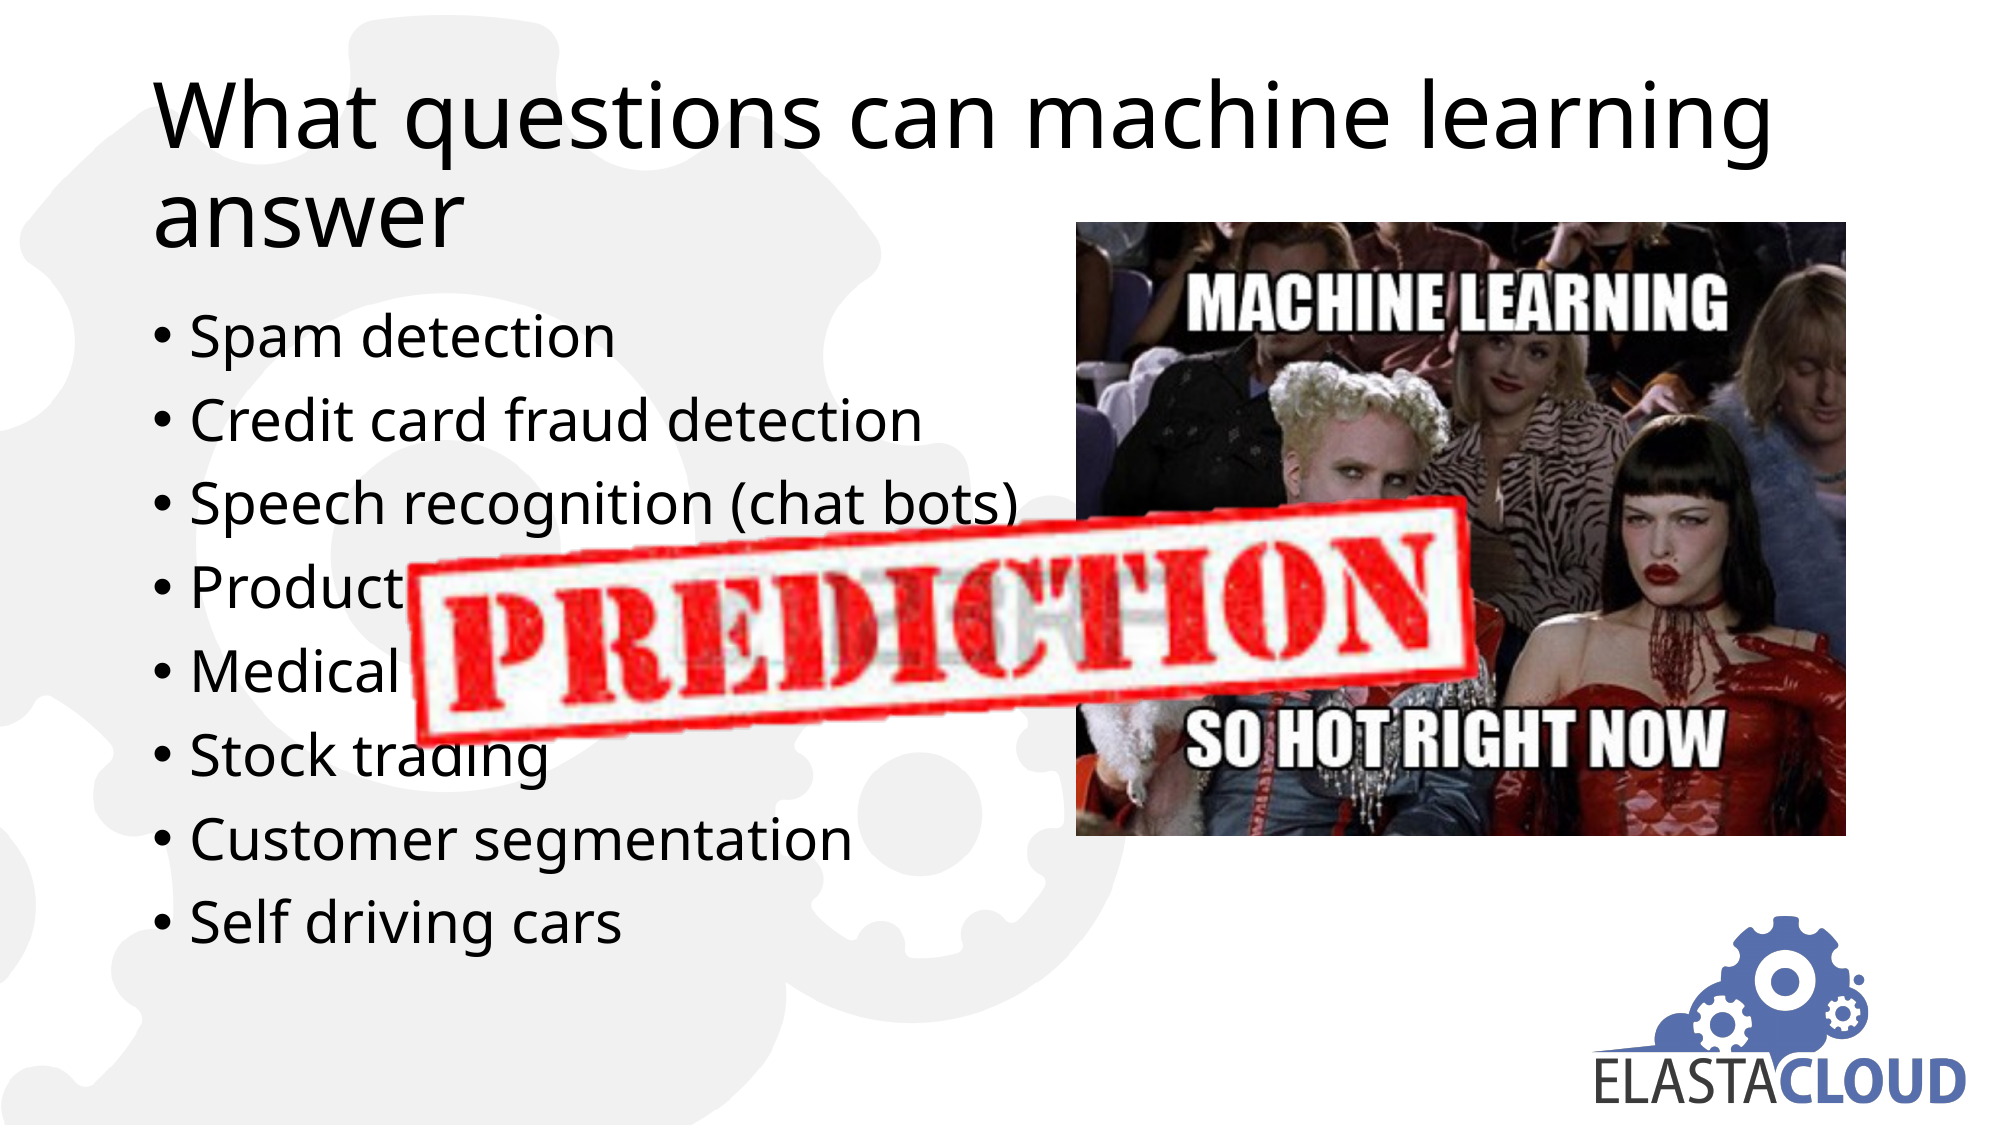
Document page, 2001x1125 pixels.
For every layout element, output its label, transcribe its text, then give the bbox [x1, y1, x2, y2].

picture [387, 222, 1846, 836]
list Spam detection Credit card fraud detection Speech recognition (chat bots) Product recommendation Medical diagnosis Stock trading Customer segmentation Self driving cars [137, 299, 1863, 1014]
picture [1582, 910, 1975, 1117]
title What questions can machine learning answer [137, 59, 1863, 278]
